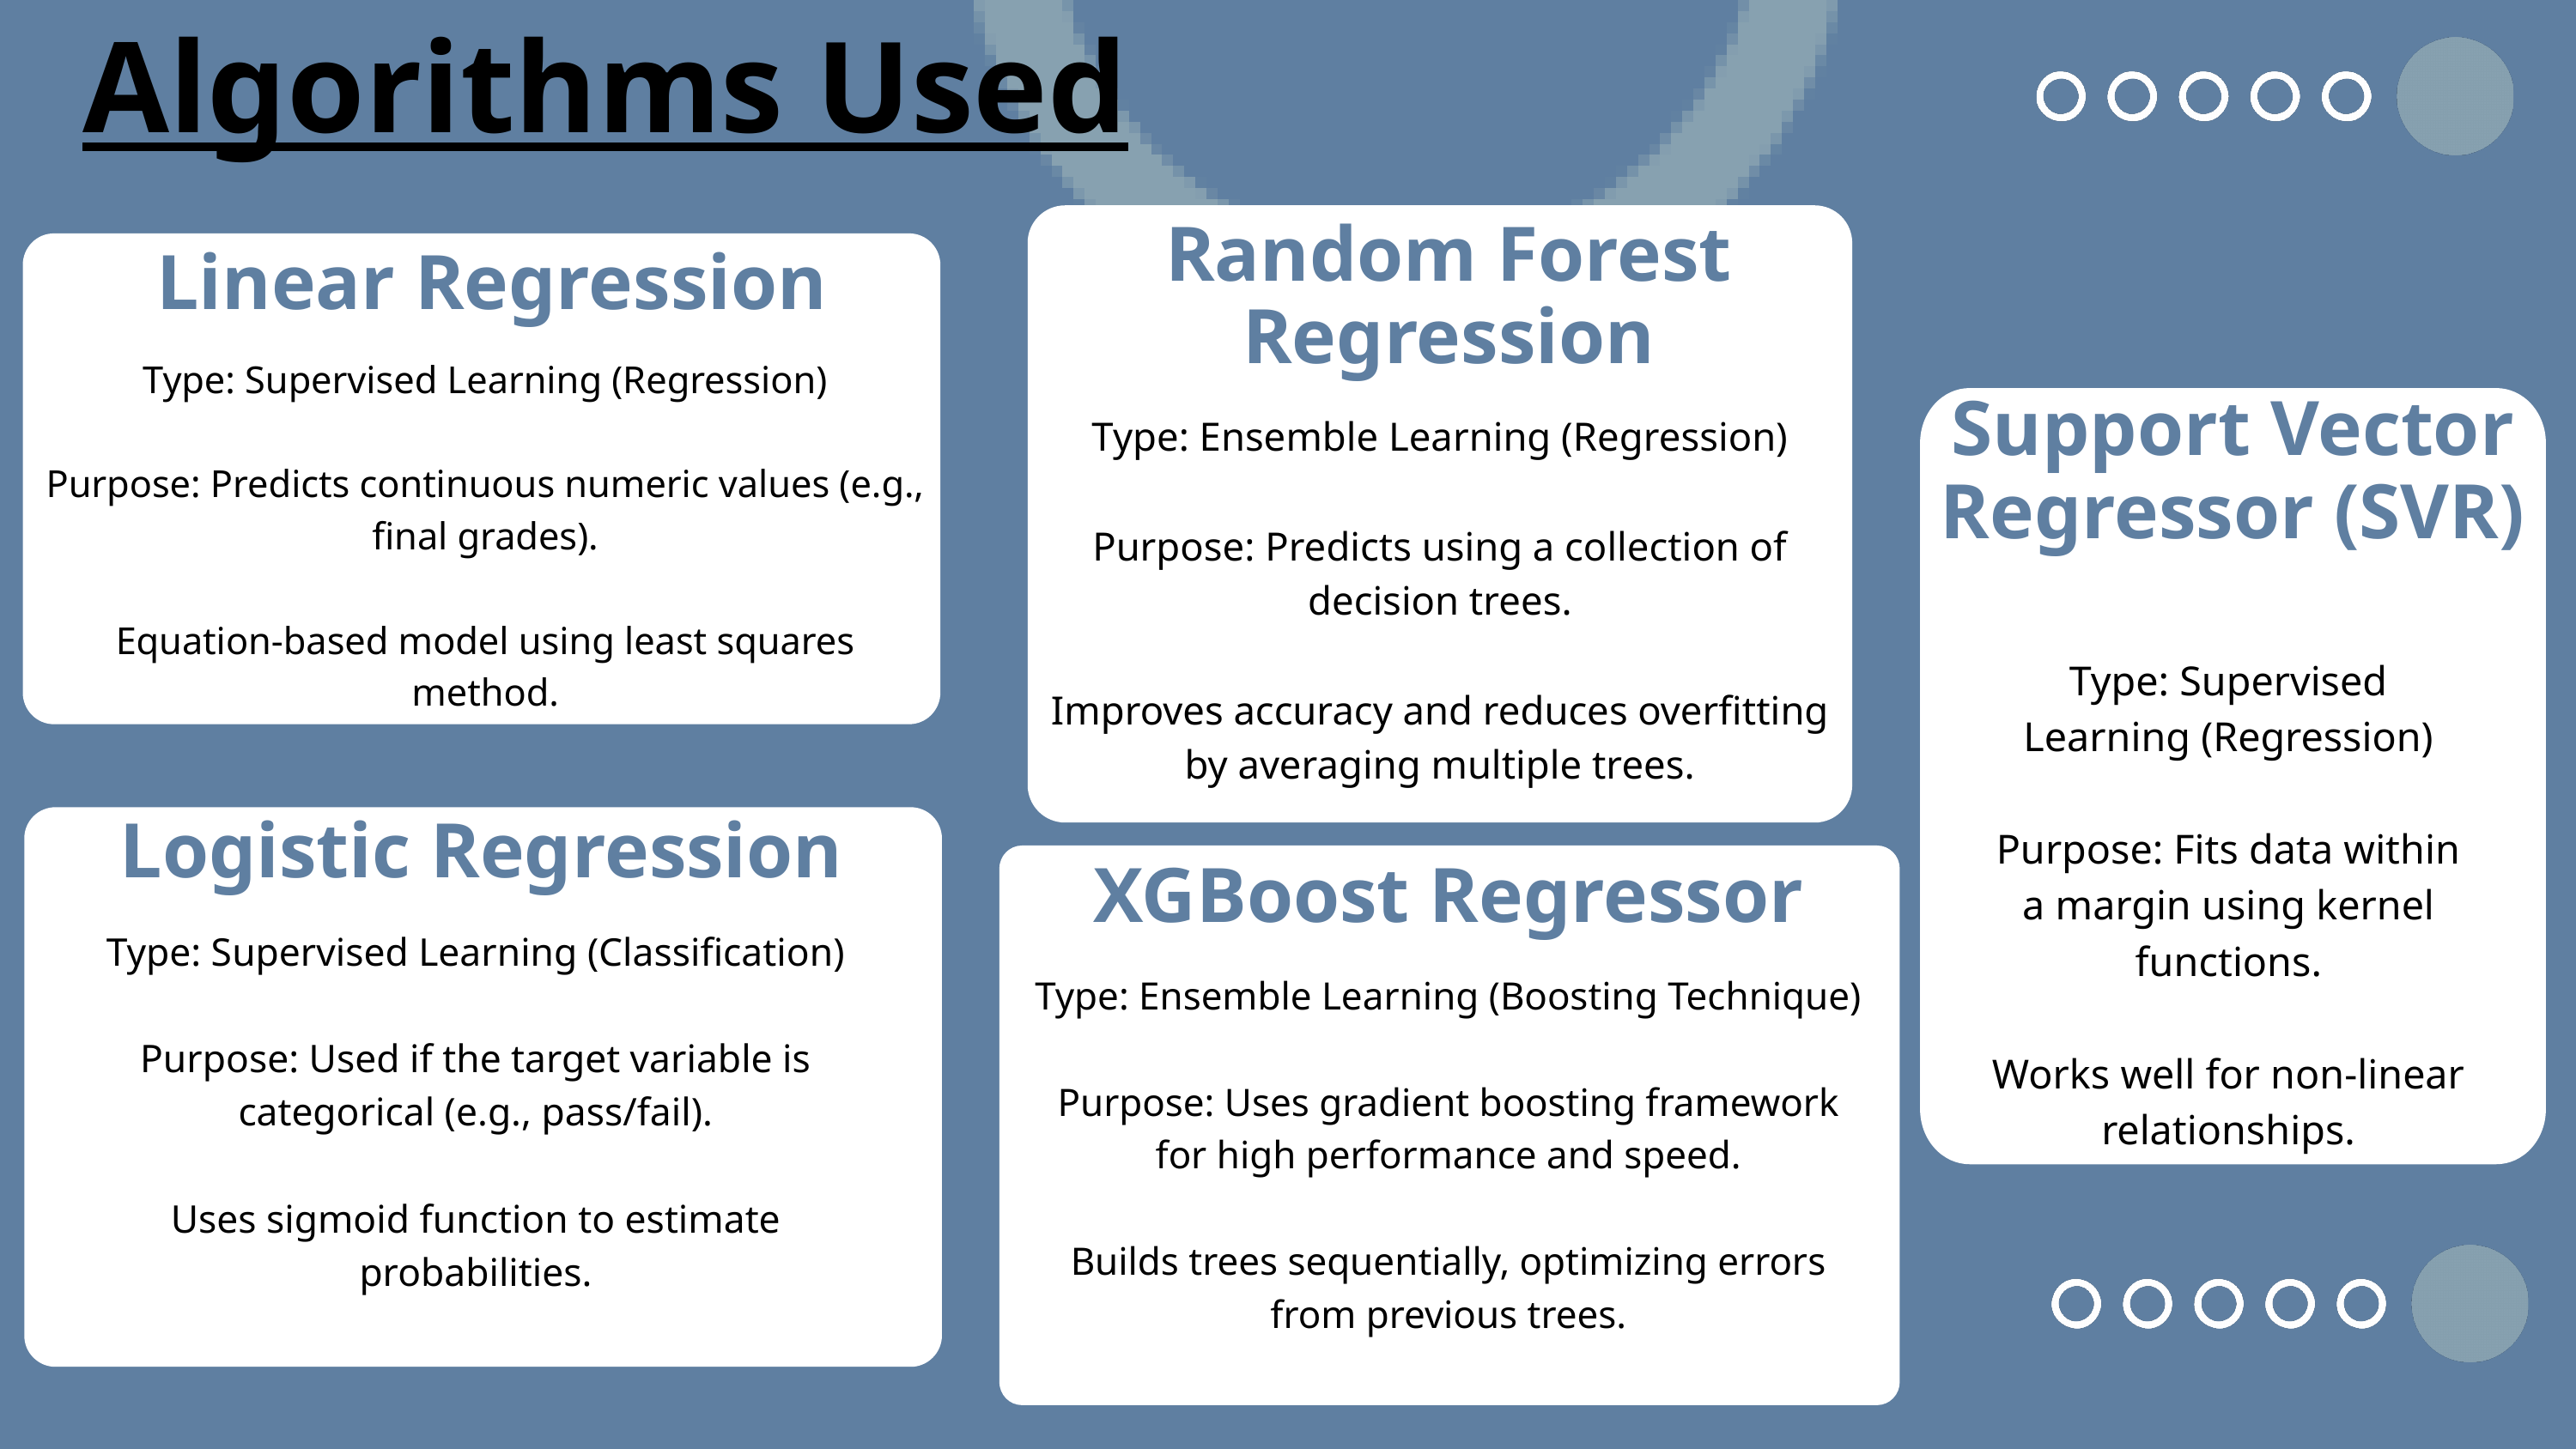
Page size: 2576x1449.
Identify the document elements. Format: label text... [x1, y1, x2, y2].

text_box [999, 845, 1900, 1406]
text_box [24, 807, 943, 1367]
text_box [963, 0, 1849, 343]
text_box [22, 233, 941, 724]
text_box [1027, 204, 1853, 823]
text_box [2051, 1245, 2529, 1362]
text_box Algorithms Used [82, 20, 1179, 159]
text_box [1919, 387, 2547, 1165]
text_box [2036, 37, 2514, 155]
